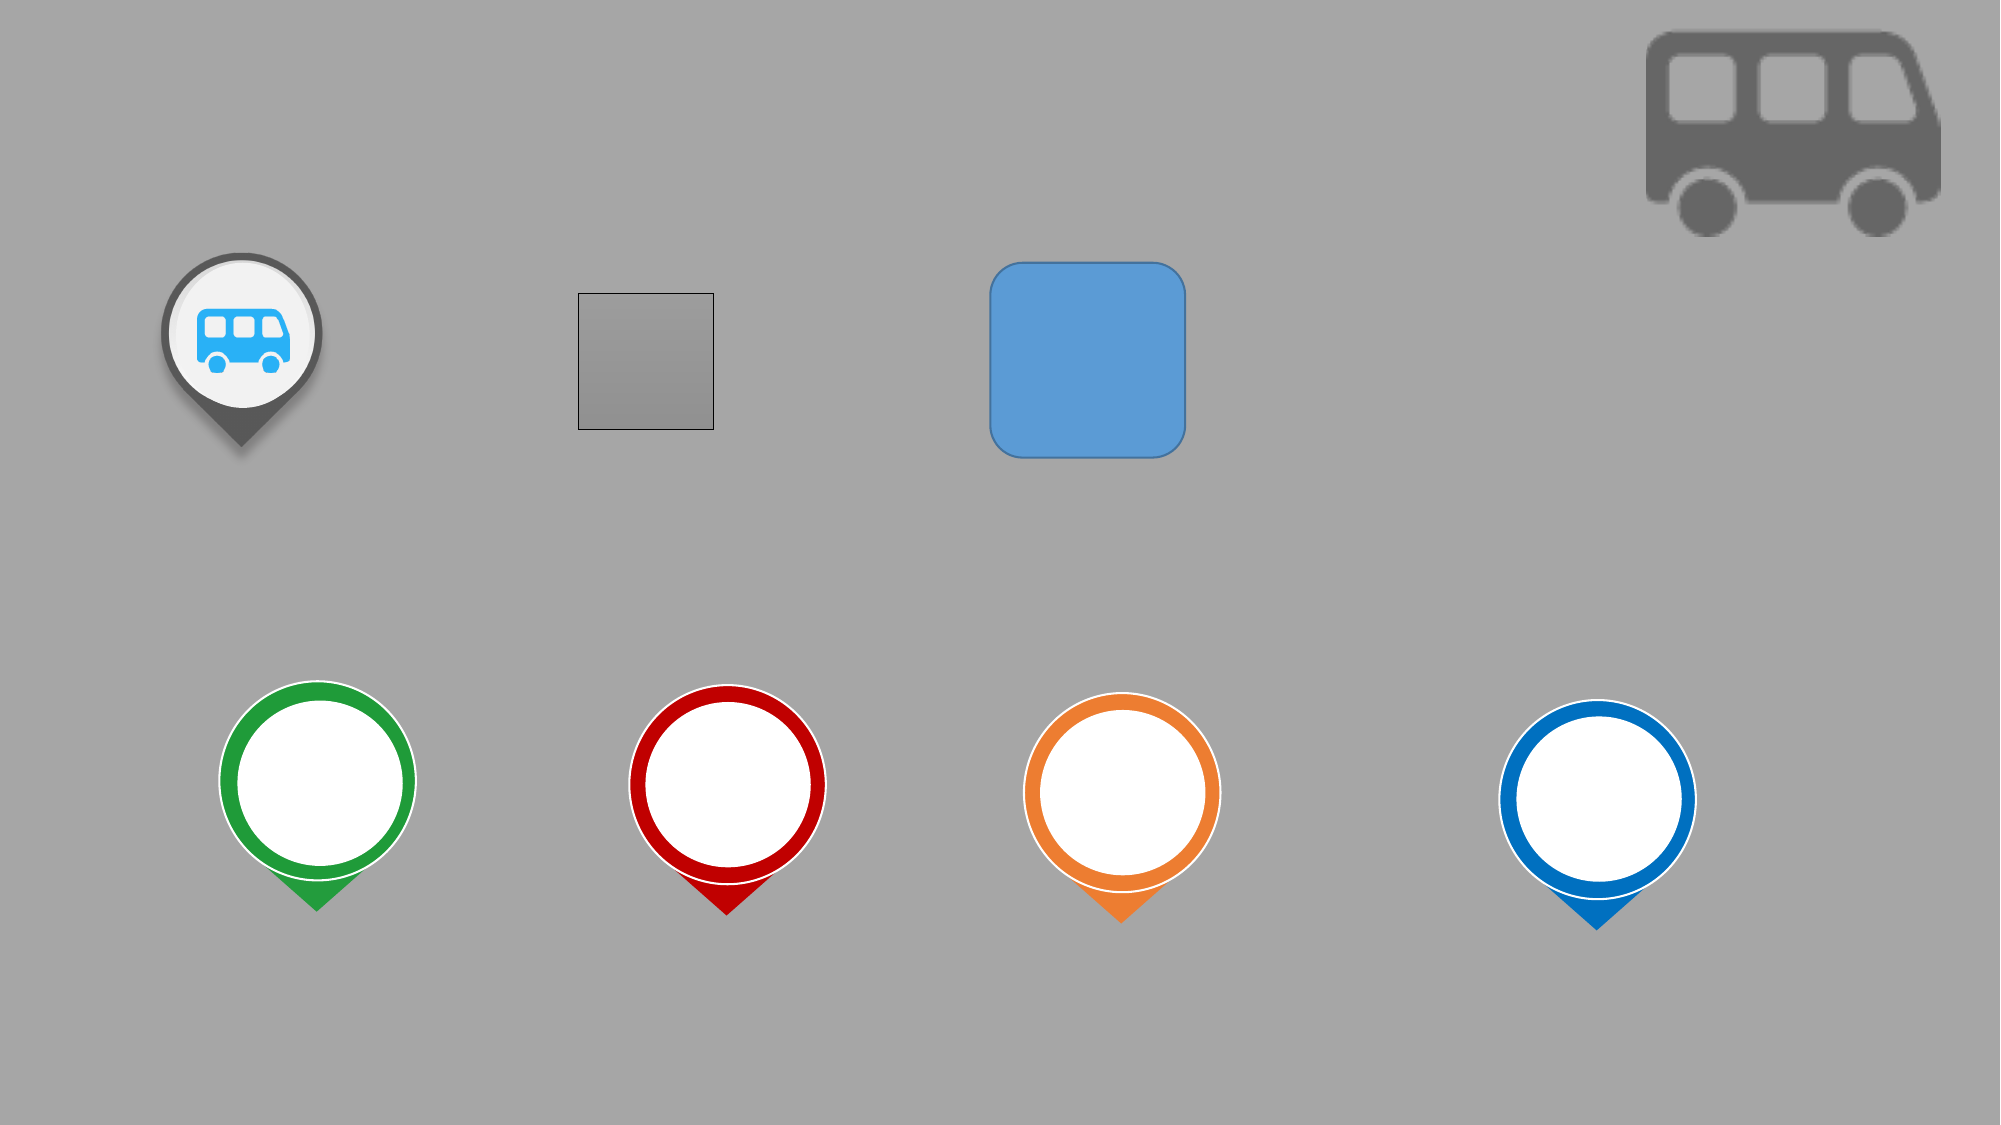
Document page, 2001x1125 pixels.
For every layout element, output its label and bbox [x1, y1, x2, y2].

picture [139, 252, 344, 472]
text_box [236, 699, 404, 867]
text_box [218, 680, 417, 882]
text_box [180, 643, 454, 917]
text_box [1460, 665, 1733, 938]
picture [1646, 0, 1941, 237]
text_box [262, 865, 367, 914]
text_box [989, 656, 1263, 929]
text_box [989, 261, 1187, 459]
text_box [578, 293, 714, 430]
text_box [590, 648, 863, 921]
